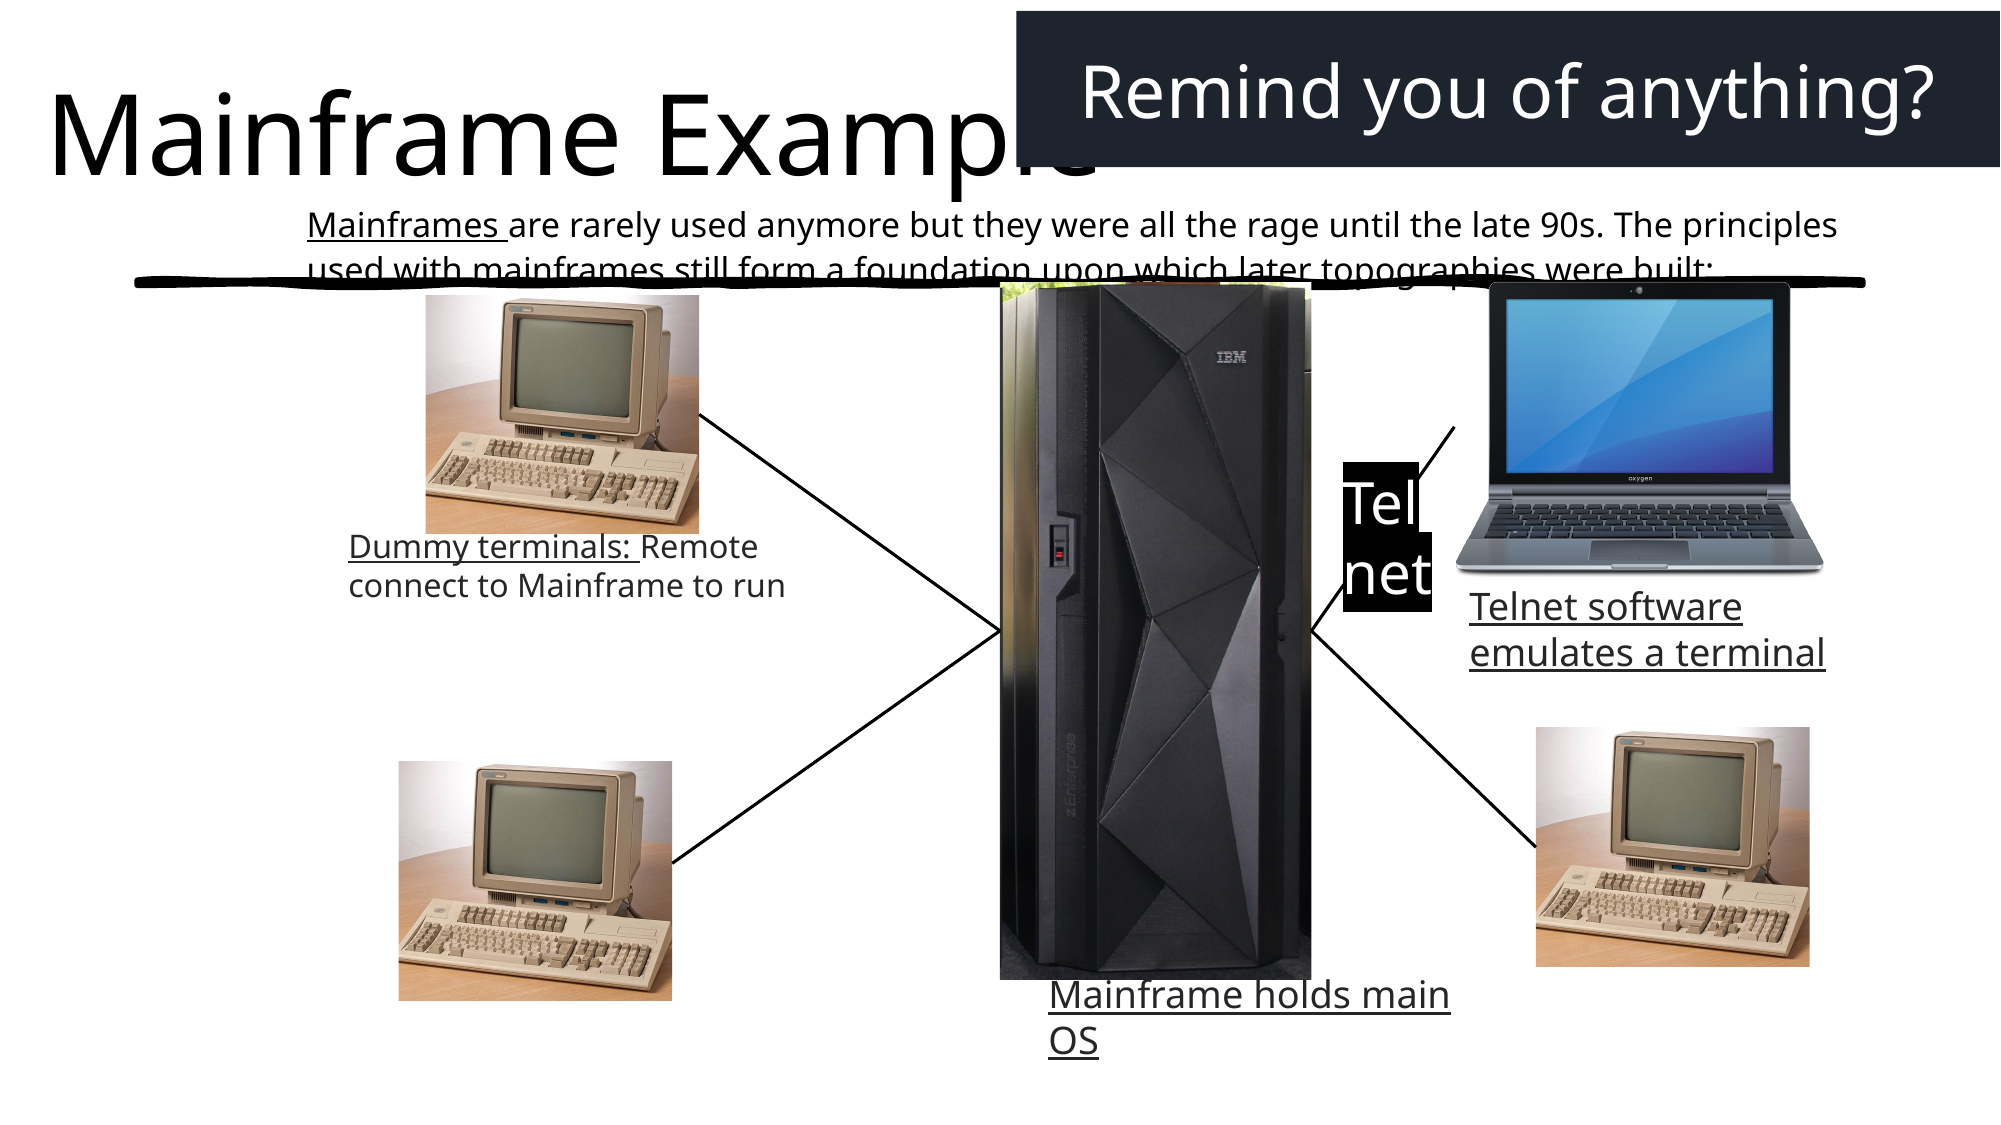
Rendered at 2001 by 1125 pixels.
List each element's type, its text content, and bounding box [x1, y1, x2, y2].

picture [1454, 241, 1825, 612]
list Mainframes are rarely used anymore but they were all the rage until the late 90s. The principles used with mainframes still form a foundation upon which later topographies were built: [291, 191, 1867, 299]
text_box Mainframe holds main OS [1033, 963, 1503, 1071]
picture [398, 761, 673, 1001]
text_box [699, 414, 1000, 630]
picture [999, 282, 1312, 980]
text_box Remind you of anything? [1016, 10, 2000, 168]
picture [1535, 727, 1810, 967]
title Mainframe Example [30, 30, 1124, 231]
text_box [672, 630, 1000, 864]
picture [425, 295, 700, 534]
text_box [1311, 630, 1536, 848]
text_box Dummy terminals: Remote connect to Mainframe to run [333, 518, 699, 626]
text_box Telnet software emulates a terminal [1455, 575, 1924, 682]
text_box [1311, 426, 1455, 631]
